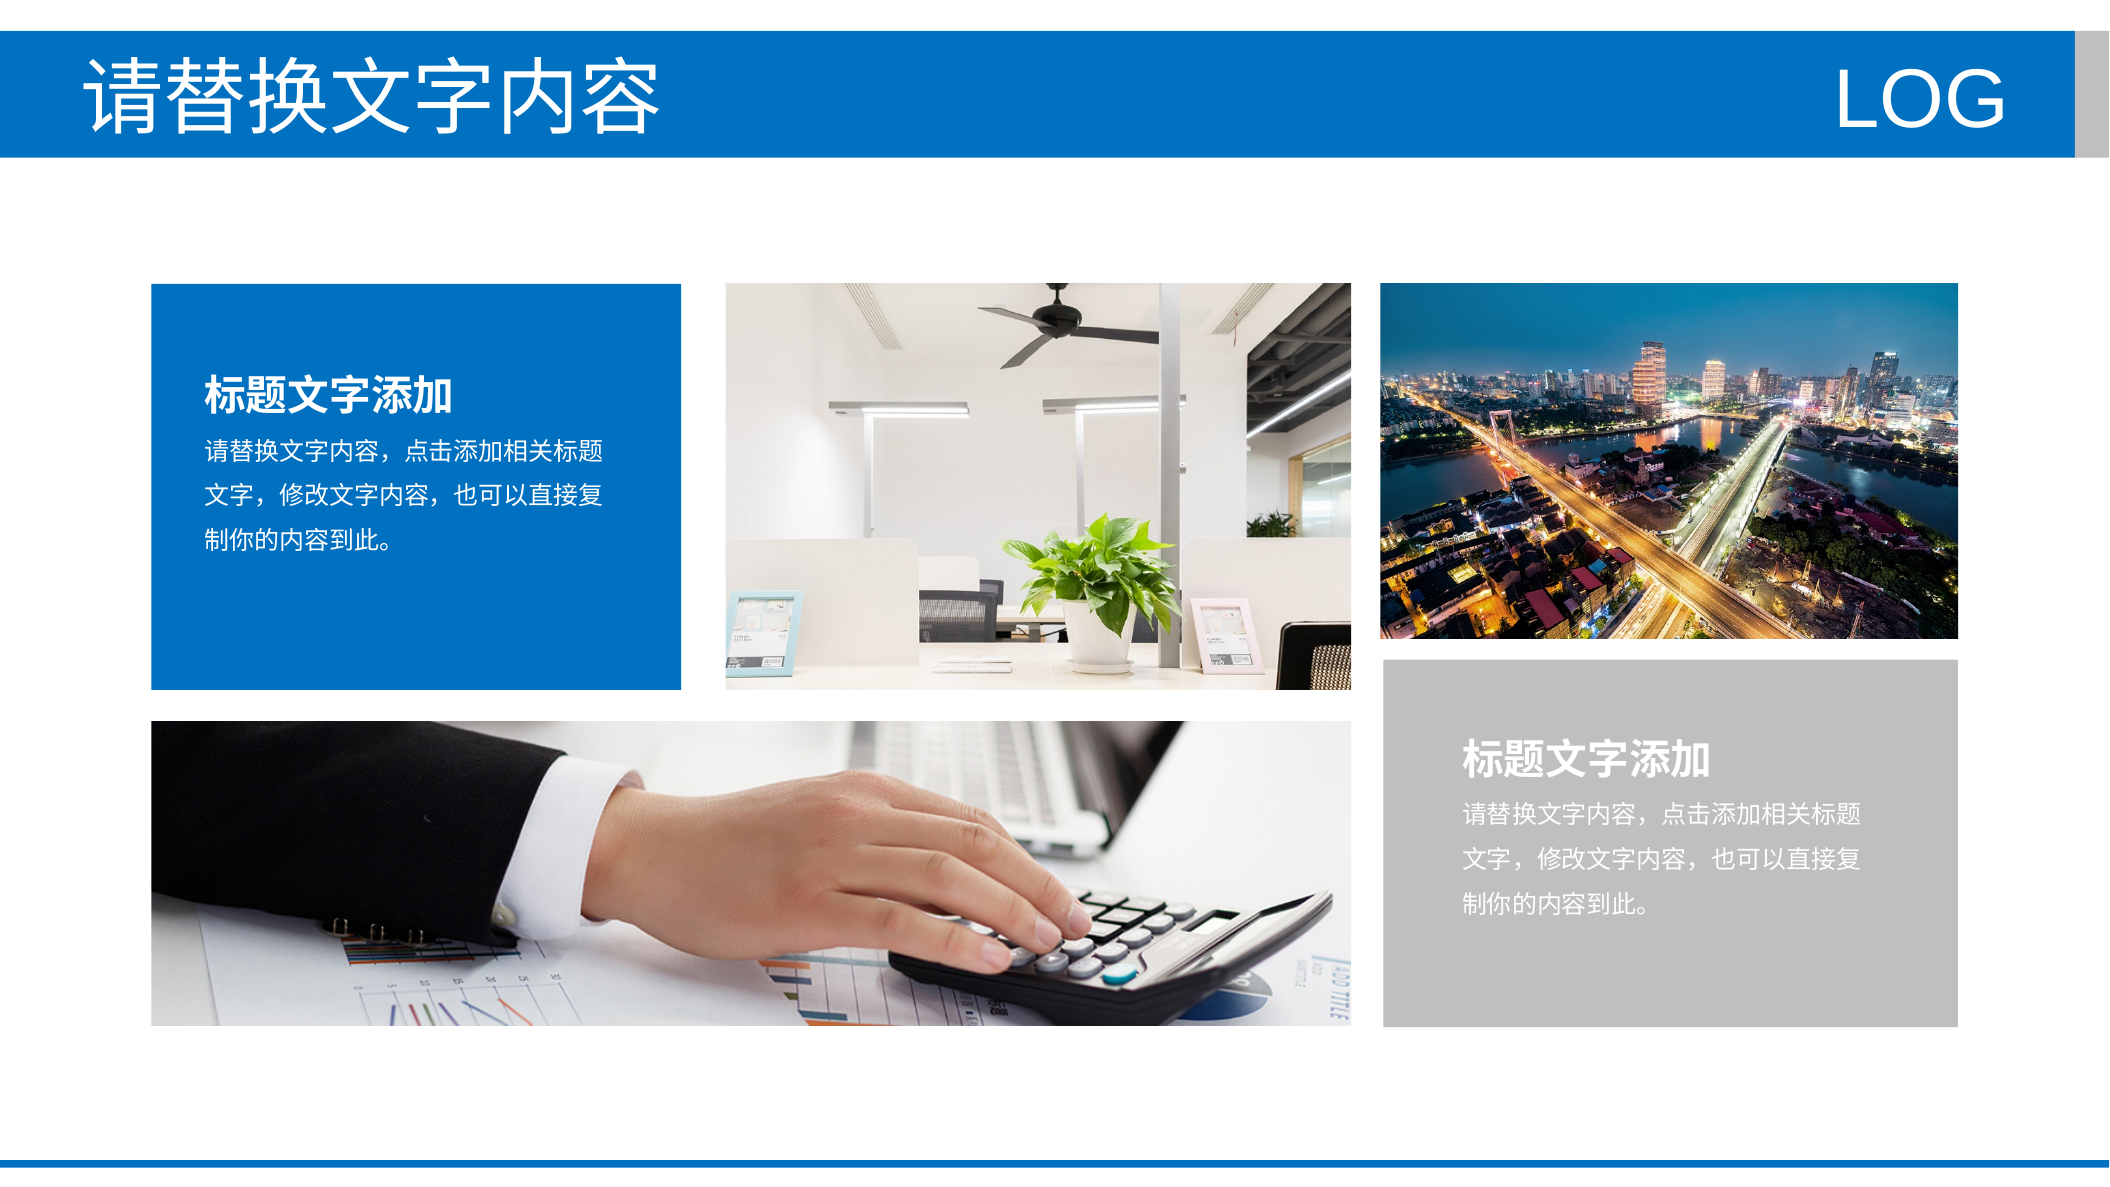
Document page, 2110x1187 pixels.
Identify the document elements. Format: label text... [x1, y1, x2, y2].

text_box [725, 283, 1352, 691]
text_box [0, 1159, 2110, 1169]
text_box [0, 30, 2074, 159]
text_box LOGO [1822, 43, 2009, 244]
text_box [2074, 30, 2110, 159]
text_box [150, 721, 1352, 1027]
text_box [1383, 659, 1958, 1028]
text_box 请替换文字内容 [80, 43, 819, 144]
text_box [1379, 283, 1959, 640]
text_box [151, 283, 682, 690]
